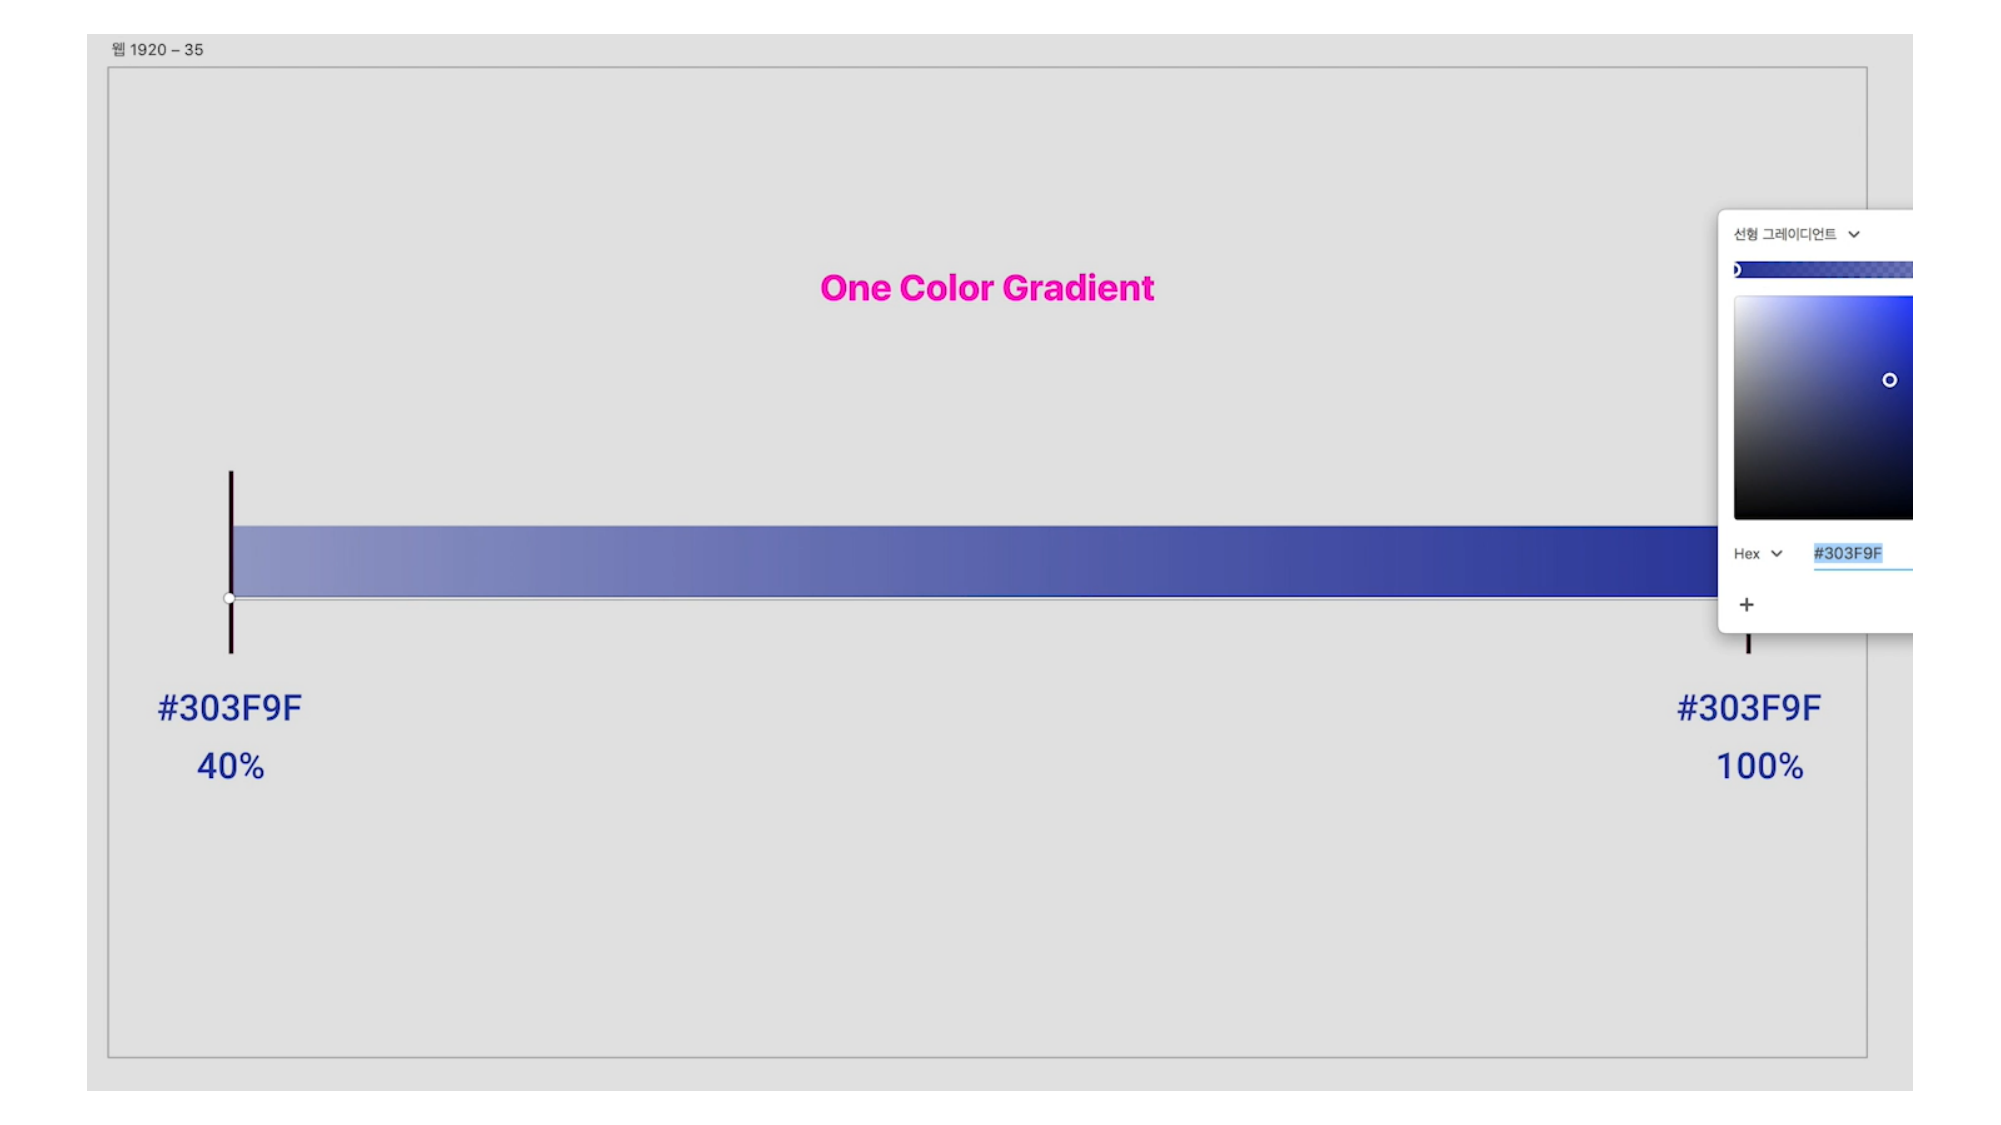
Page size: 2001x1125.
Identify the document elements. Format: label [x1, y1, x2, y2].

picture [87, 34, 1913, 1091]
